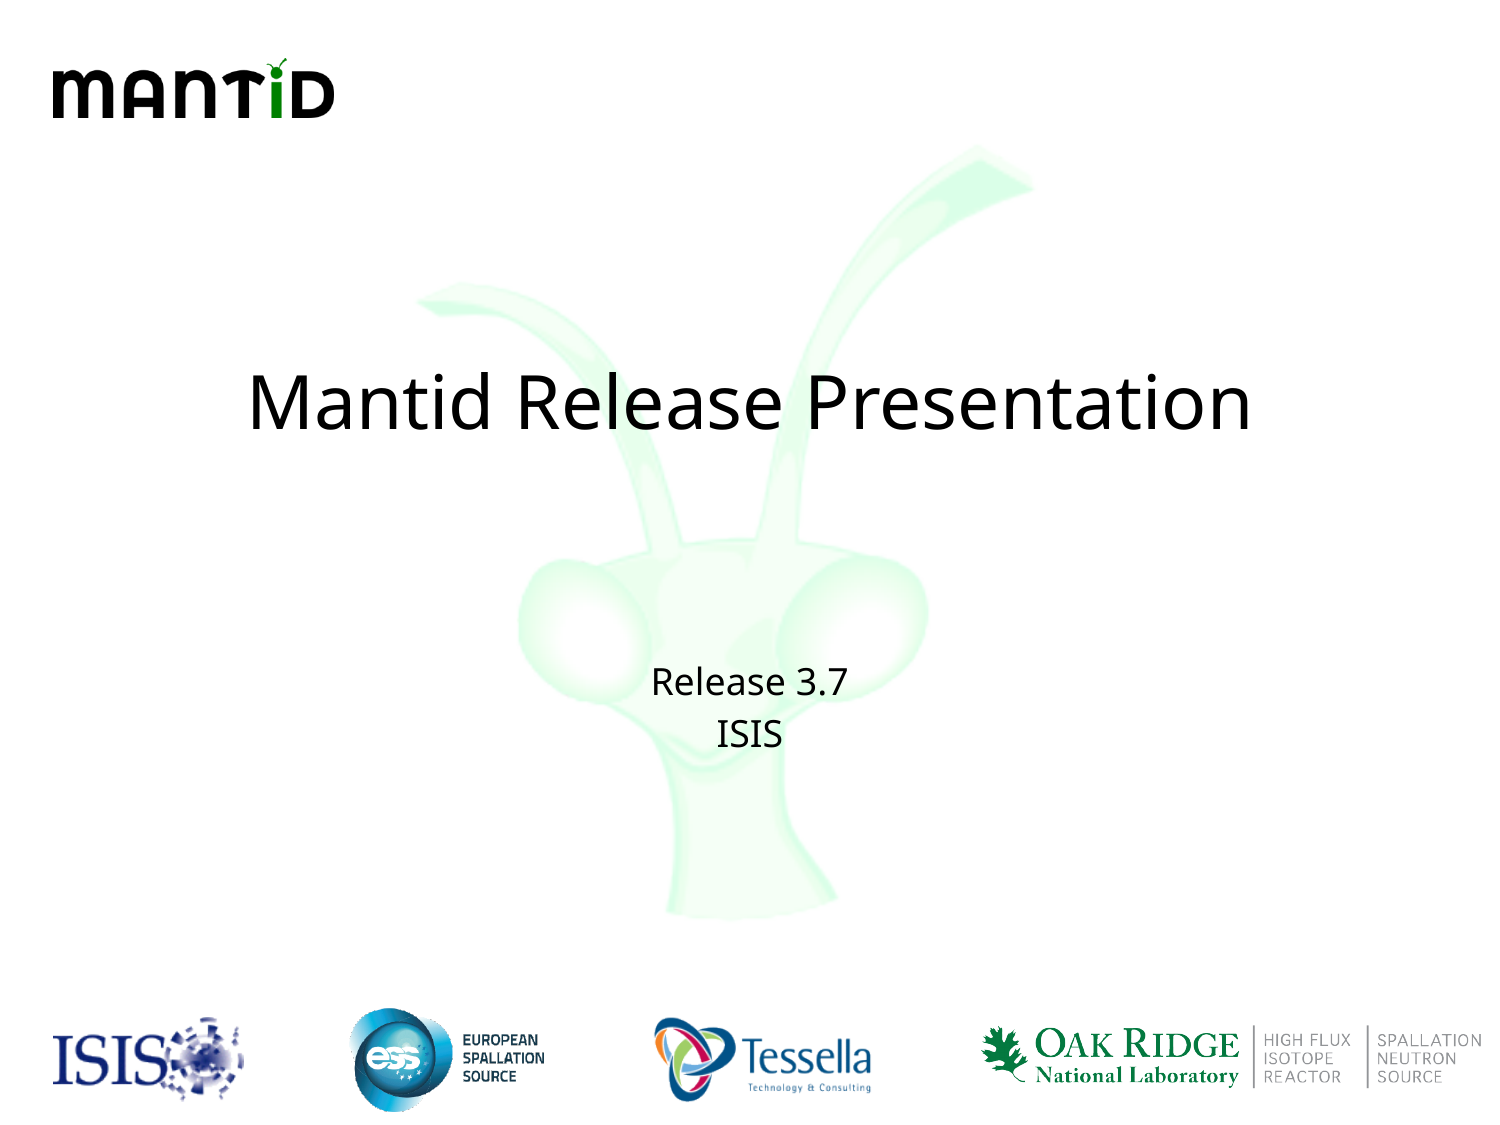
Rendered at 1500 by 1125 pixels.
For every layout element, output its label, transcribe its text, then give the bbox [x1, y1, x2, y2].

picture [349, 1008, 544, 1112]
picture [981, 1022, 1482, 1098]
title Mantid Release Presentation [112, 278, 1388, 520]
picture [53, 58, 334, 118]
picture [649, 1014, 876, 1105]
subtitle Release 3.7 ISIS [225, 562, 1275, 850]
picture [53, 1017, 244, 1102]
